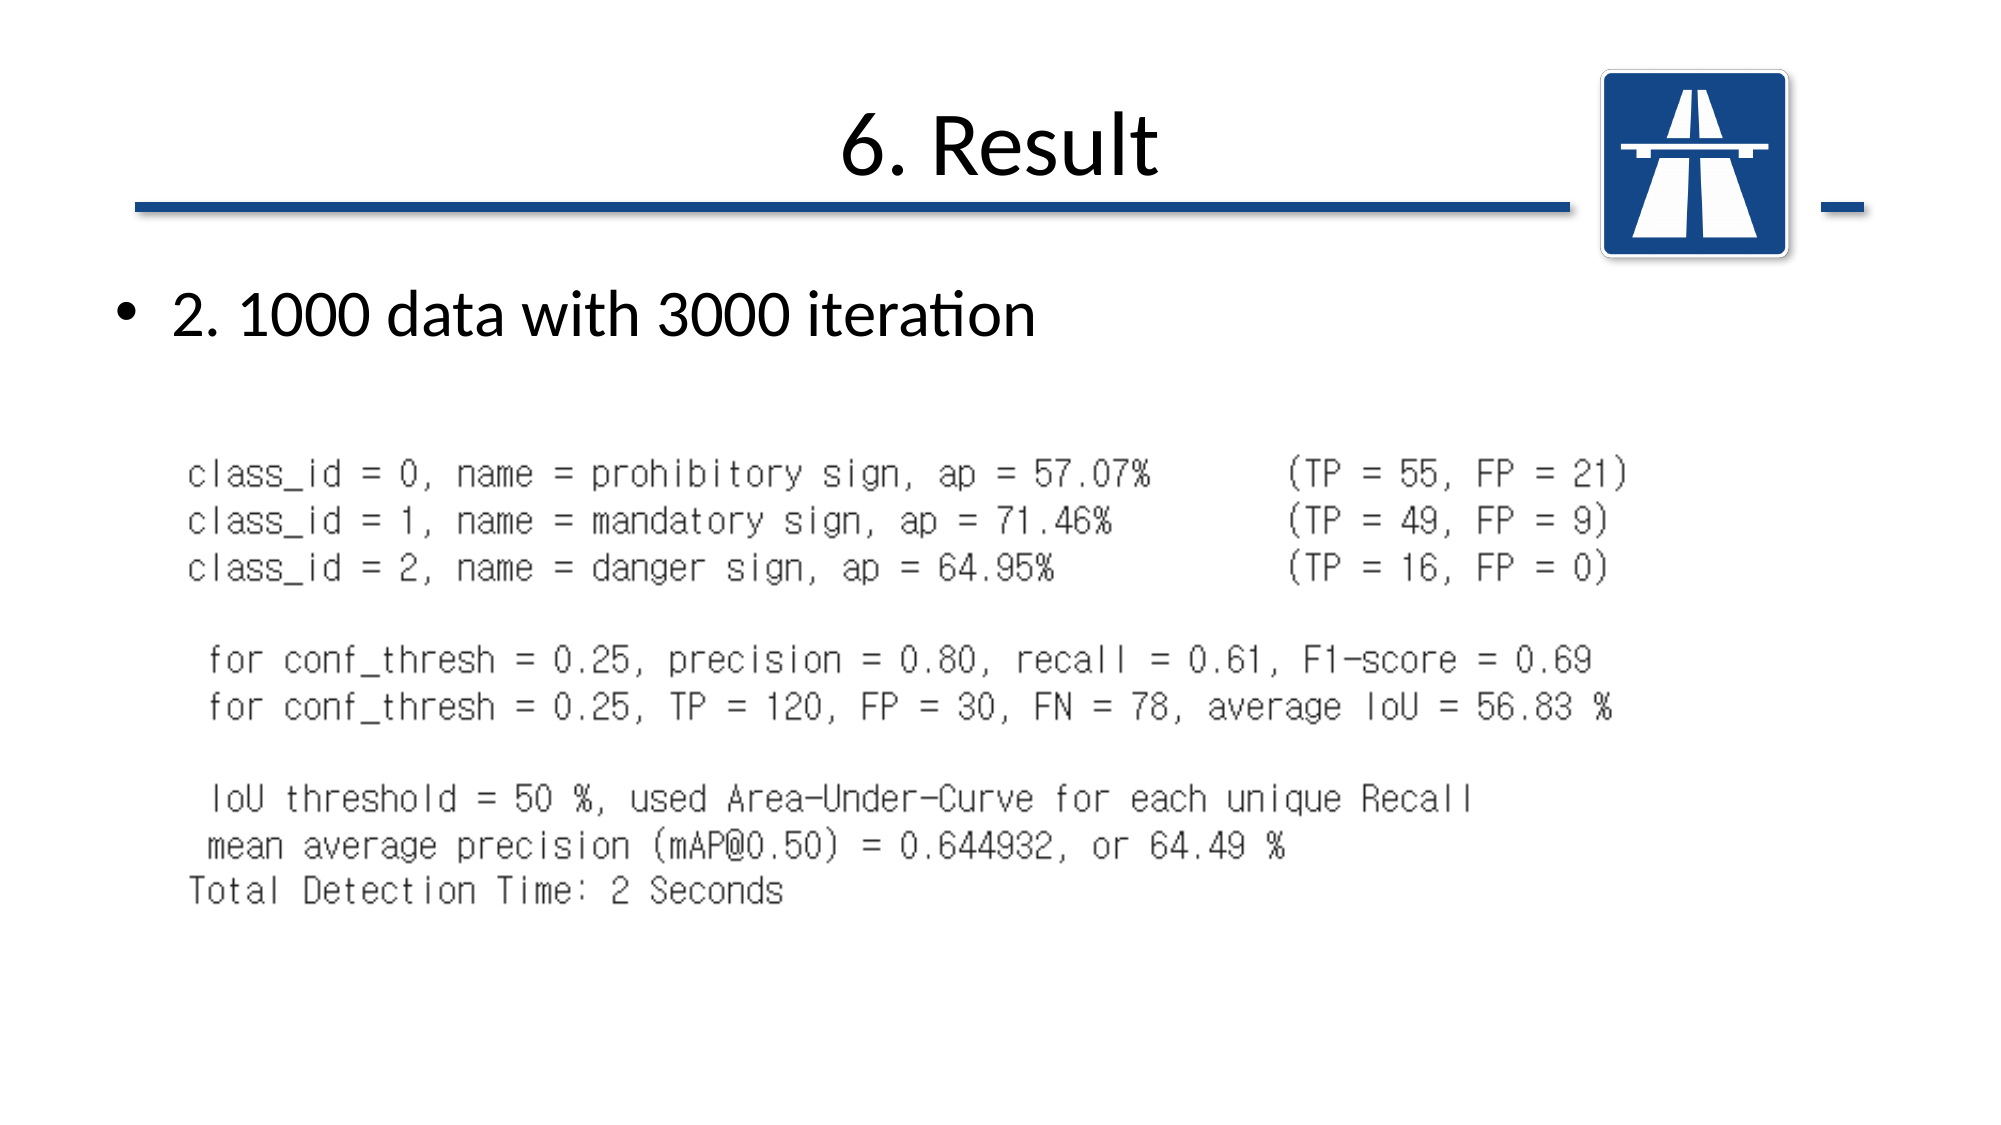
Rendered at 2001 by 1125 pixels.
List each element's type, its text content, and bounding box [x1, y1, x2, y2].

picture [112, 450, 1741, 935]
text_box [134, 69, 1865, 259]
title 6. Result [99, 45, 1900, 233]
list 2. 1000 data with 3000 iteration [99, 262, 1900, 1005]
